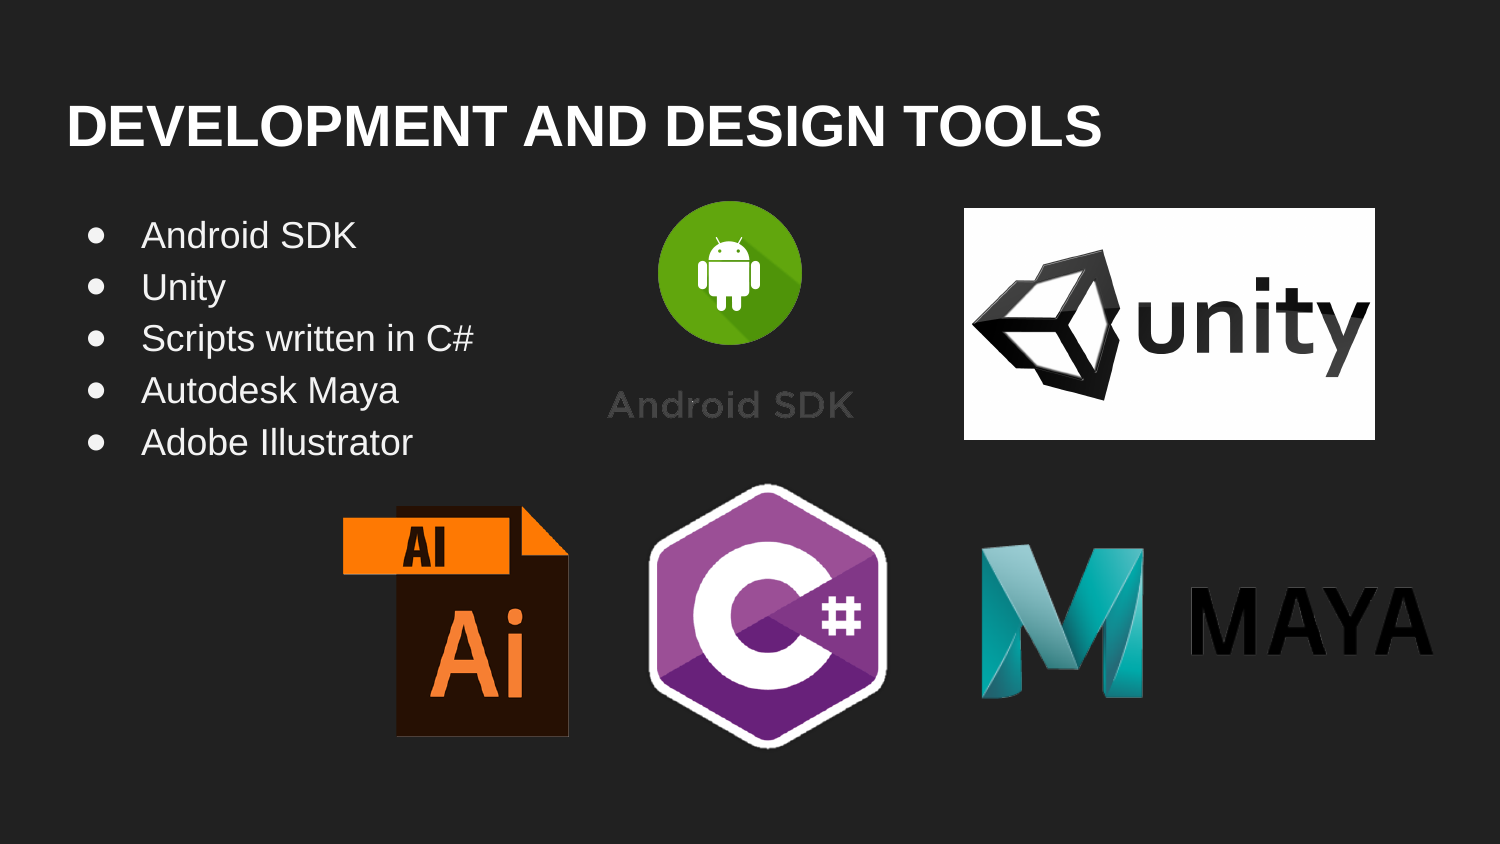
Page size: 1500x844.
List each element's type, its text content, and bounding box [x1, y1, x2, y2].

picture [508, 197, 952, 429]
picture [624, 473, 911, 760]
picture [980, 544, 1434, 699]
picture [342, 505, 569, 738]
list Android SDK Unity Scripts written in C# Autodesk Maya Adobe Illustrator [51, 189, 1449, 750]
picture [964, 208, 1375, 440]
title DEVELOPMENT AND DESIGN TOOLS [51, 72, 1449, 167]
